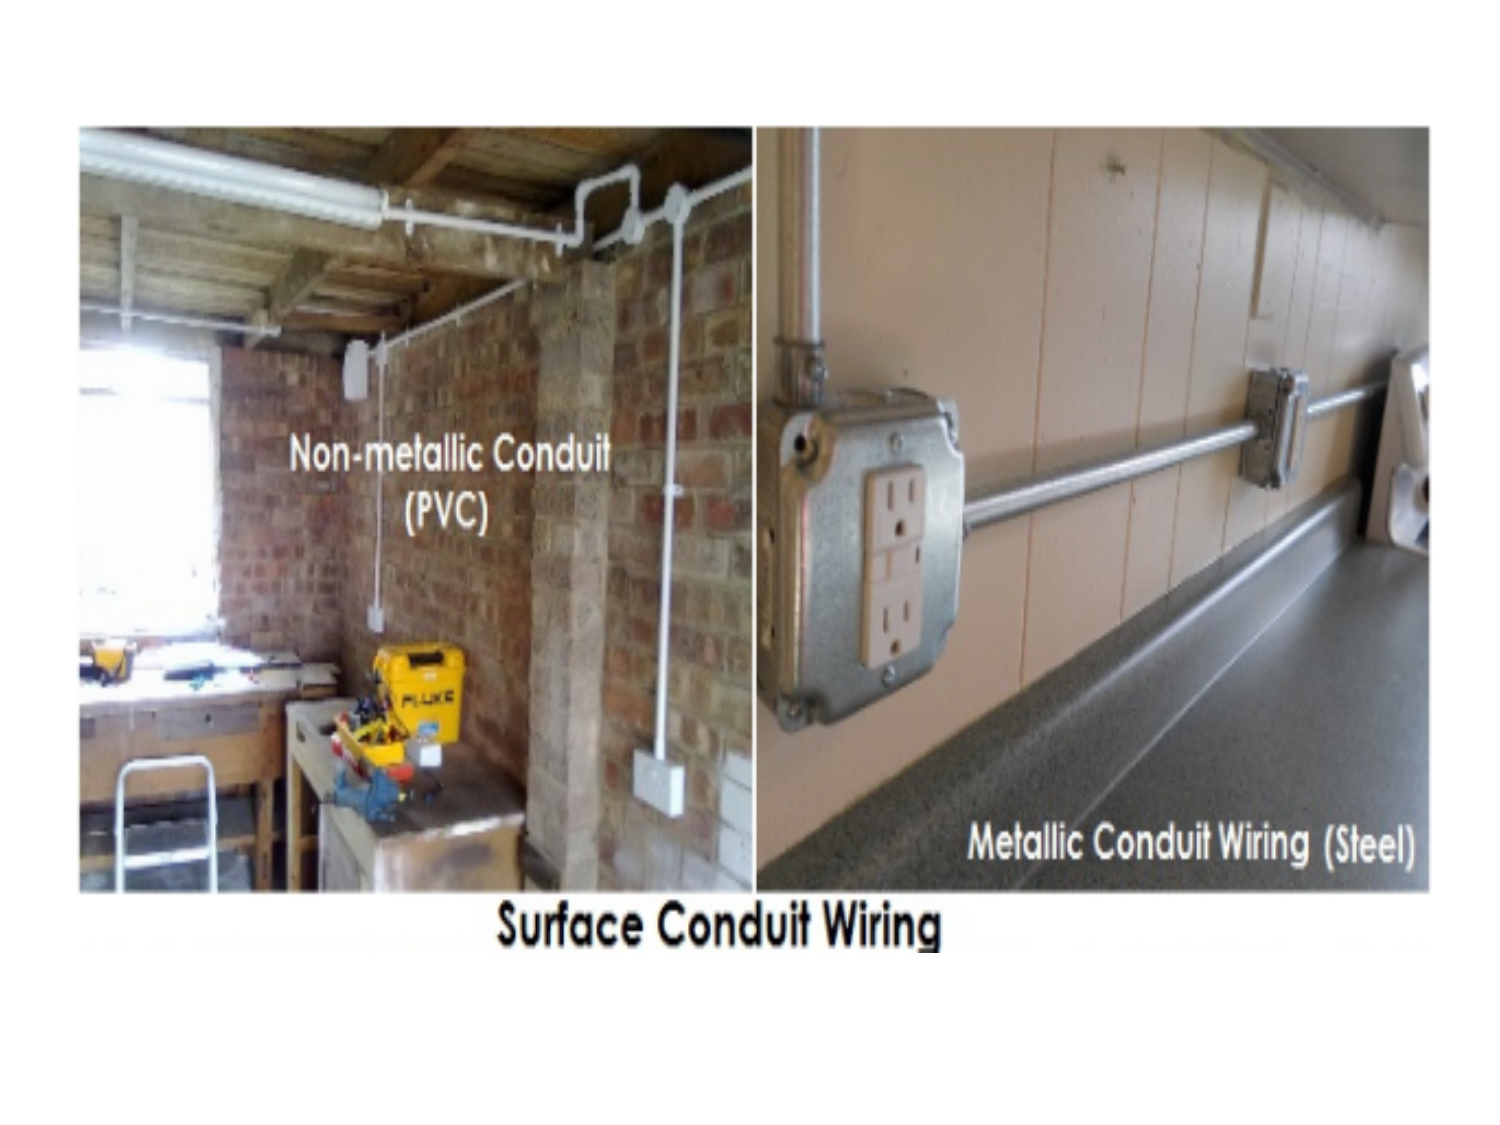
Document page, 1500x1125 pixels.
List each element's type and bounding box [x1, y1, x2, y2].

list [76, 125, 1436, 953]
